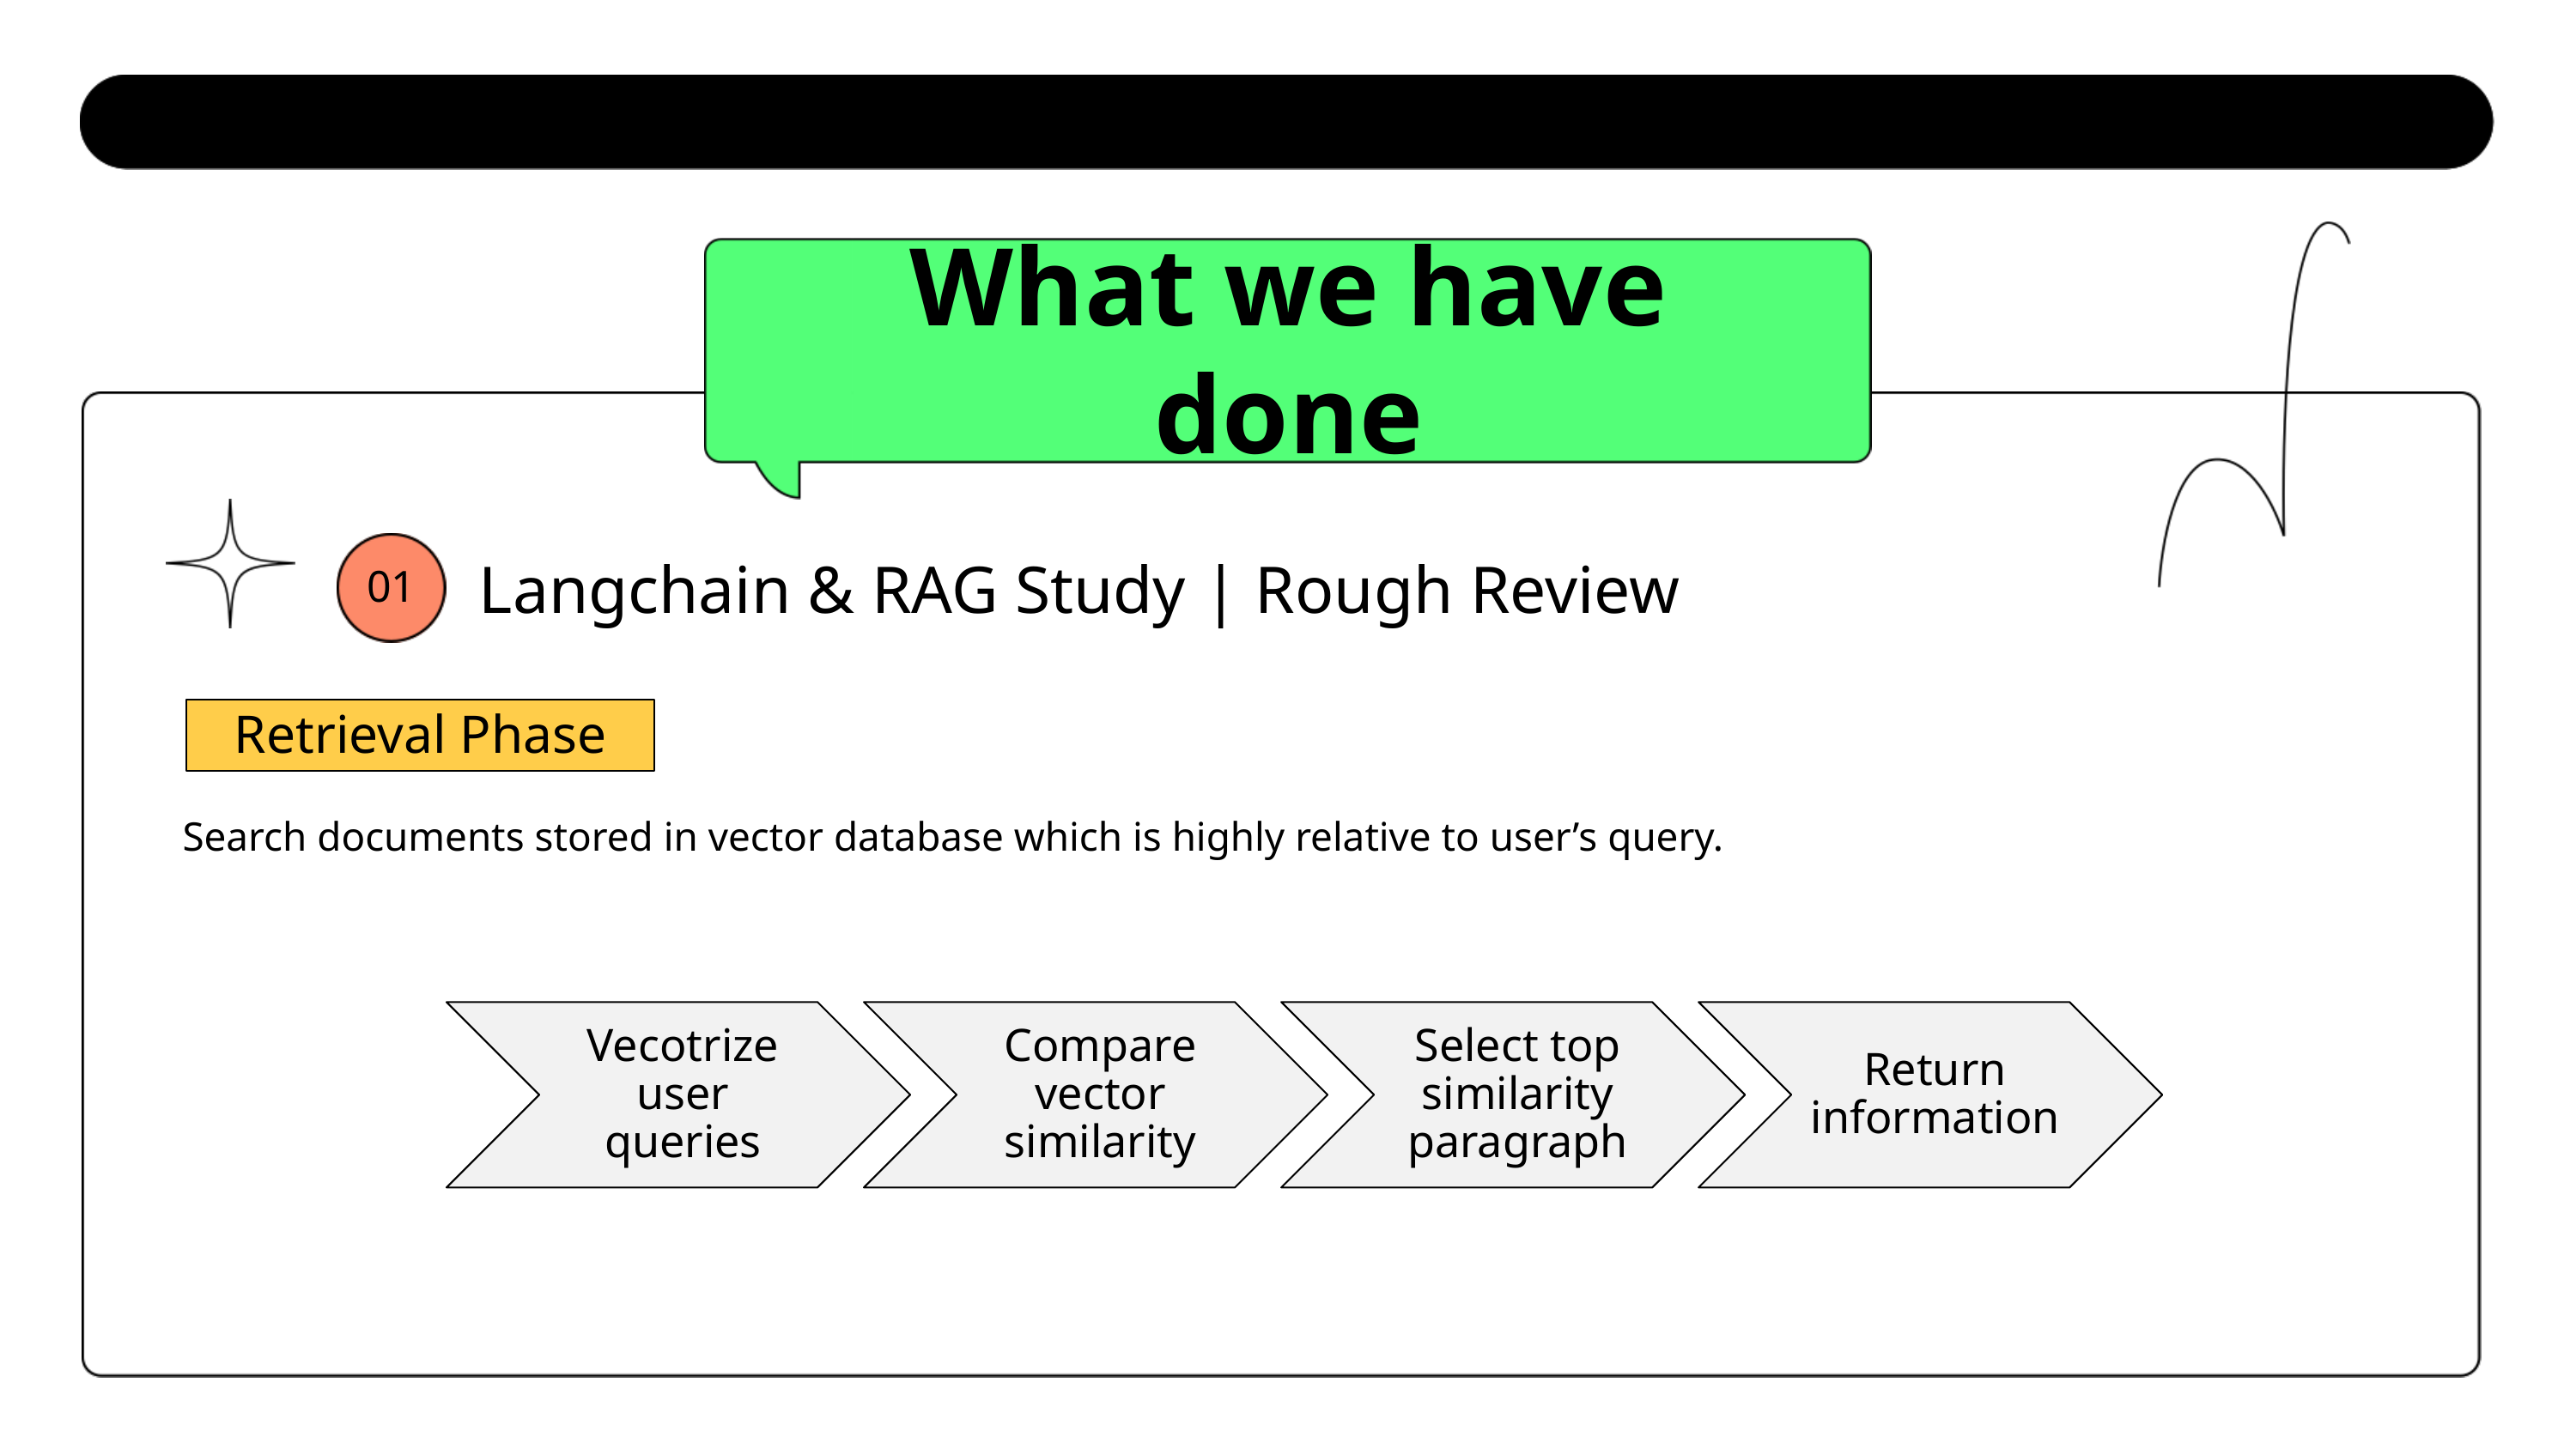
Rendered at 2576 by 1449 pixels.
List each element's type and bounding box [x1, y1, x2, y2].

text_box [704, 237, 1872, 500]
text_box [336, 533, 440, 644]
picture [82, 221, 2482, 1378]
text_box [445, 522, 2164, 1449]
picture [80, 75, 2494, 171]
